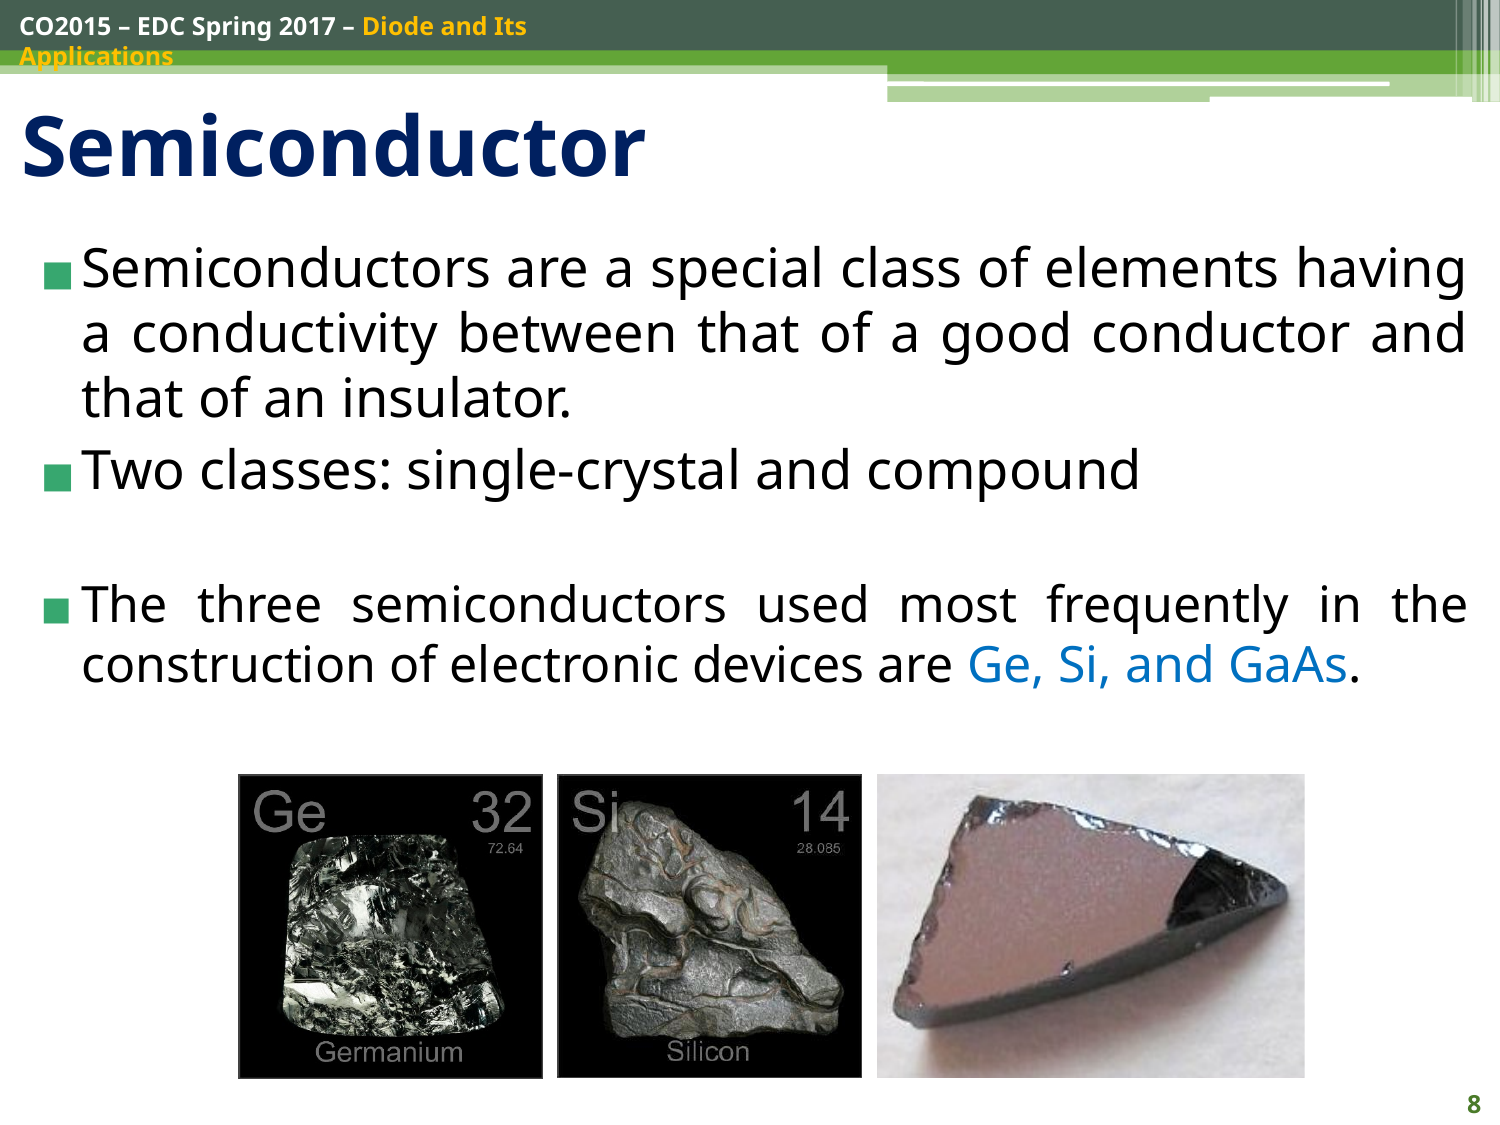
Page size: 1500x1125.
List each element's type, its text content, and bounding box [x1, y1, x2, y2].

title Semiconductor [6, 77, 1485, 209]
list Semiconductors are a special class of elements having a conductivity between that of a good conductor and that of an insulator. Two classes: single-crystal and compound The three semiconductors used most frequently in the construction of electronic devices are Ge, Si, and GaAs. [6, 225, 1485, 1079]
picture [557, 774, 862, 1079]
picture [237, 774, 543, 1079]
picture [876, 774, 1305, 1079]
